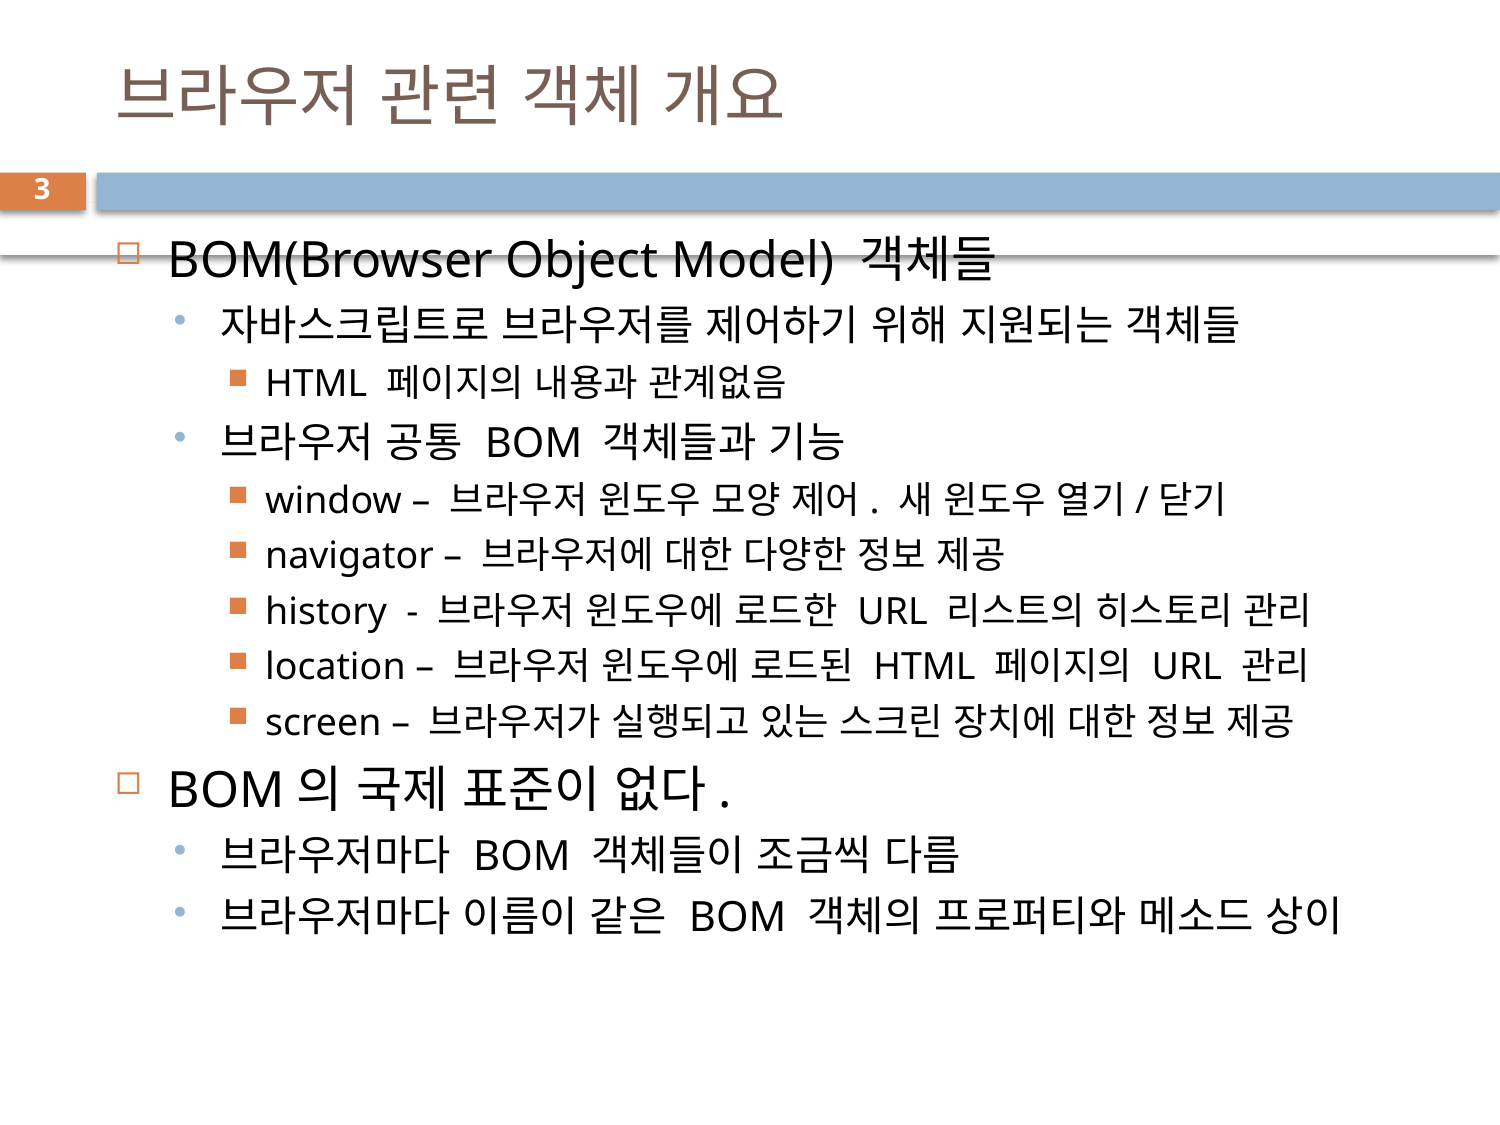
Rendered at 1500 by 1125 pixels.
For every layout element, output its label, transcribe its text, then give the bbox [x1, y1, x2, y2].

title 브라우저 관련 객체 개요 [100, 37, 1438, 149]
list BOM(Browser Object Model) 객체들 자바스크립트로 브라우저를 제어하기 위해 지원되는 객체들 HTML 페이지의 내용과 관계없음 브라우저 공통 BOM 객체들과 기능 window – 브라우저 윈도우 모양 제어. 새 윈도우 열기/닫기 navigator – 브라우저에 대한 다양한 정보 제공 history - 브라우저 윈도우에 로드한 URL 리스트의 히스토리 관리 location – 브라우저 윈도우에 로드된 HTML 페이지의 URL 관리 screen – 브라우저가 실행되고 있는 스크린 장치에 대한 정보 제공 BOM의 국제 표준이 없다. 브라우저마다 BOM 객체들이 조금씩 다름 브라우저마다 이름이 같은 BOM 객체의 프로퍼티와 메소드 상이 [100, 219, 1438, 1047]
slide_number 3 [0, 170, 87, 211]
